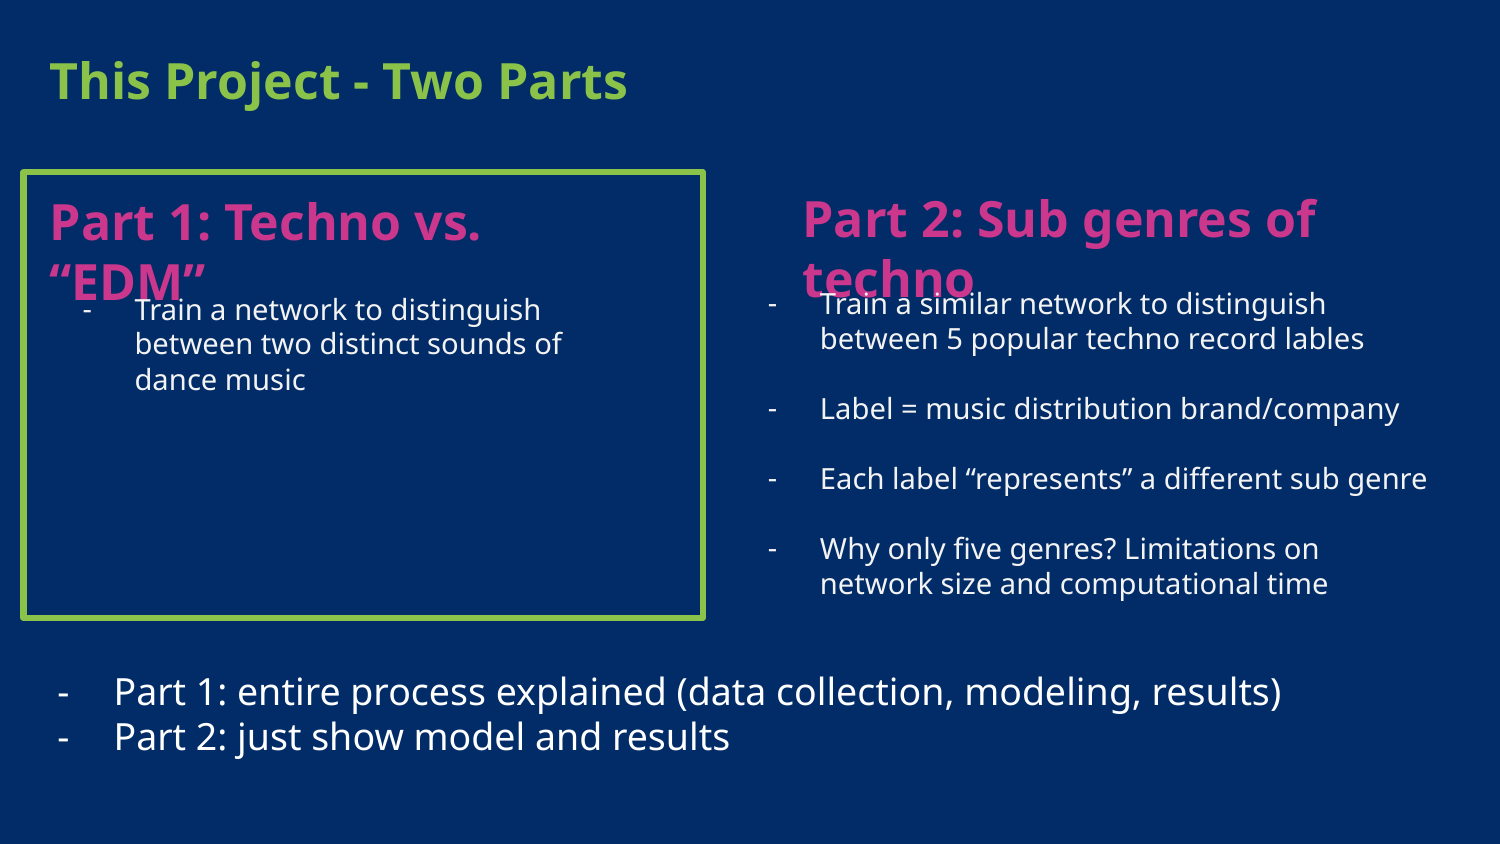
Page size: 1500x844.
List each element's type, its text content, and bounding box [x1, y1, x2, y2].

text_box [23, 172, 703, 618]
text_box Train a network to distinguish between two distinct sounds of dance music [44, 275, 648, 515]
text_box Part 1: Techno vs. “EDM” [34, 175, 662, 288]
text_box This Project - Two Parts [34, 34, 1417, 147]
text_box Part 1: entire process explained (data collection, modeling, results) Part 2: just show model and results [23, 652, 1436, 766]
text_box Part 2: Sub genres of techno [787, 172, 1467, 285]
text_box Train a similar network to distinguish between 5 popular techno record lables Label = music distribution brand/company Each label “represents” a different sub genre Why only five genres? Limitations on network size and computational time [730, 270, 1455, 653]
